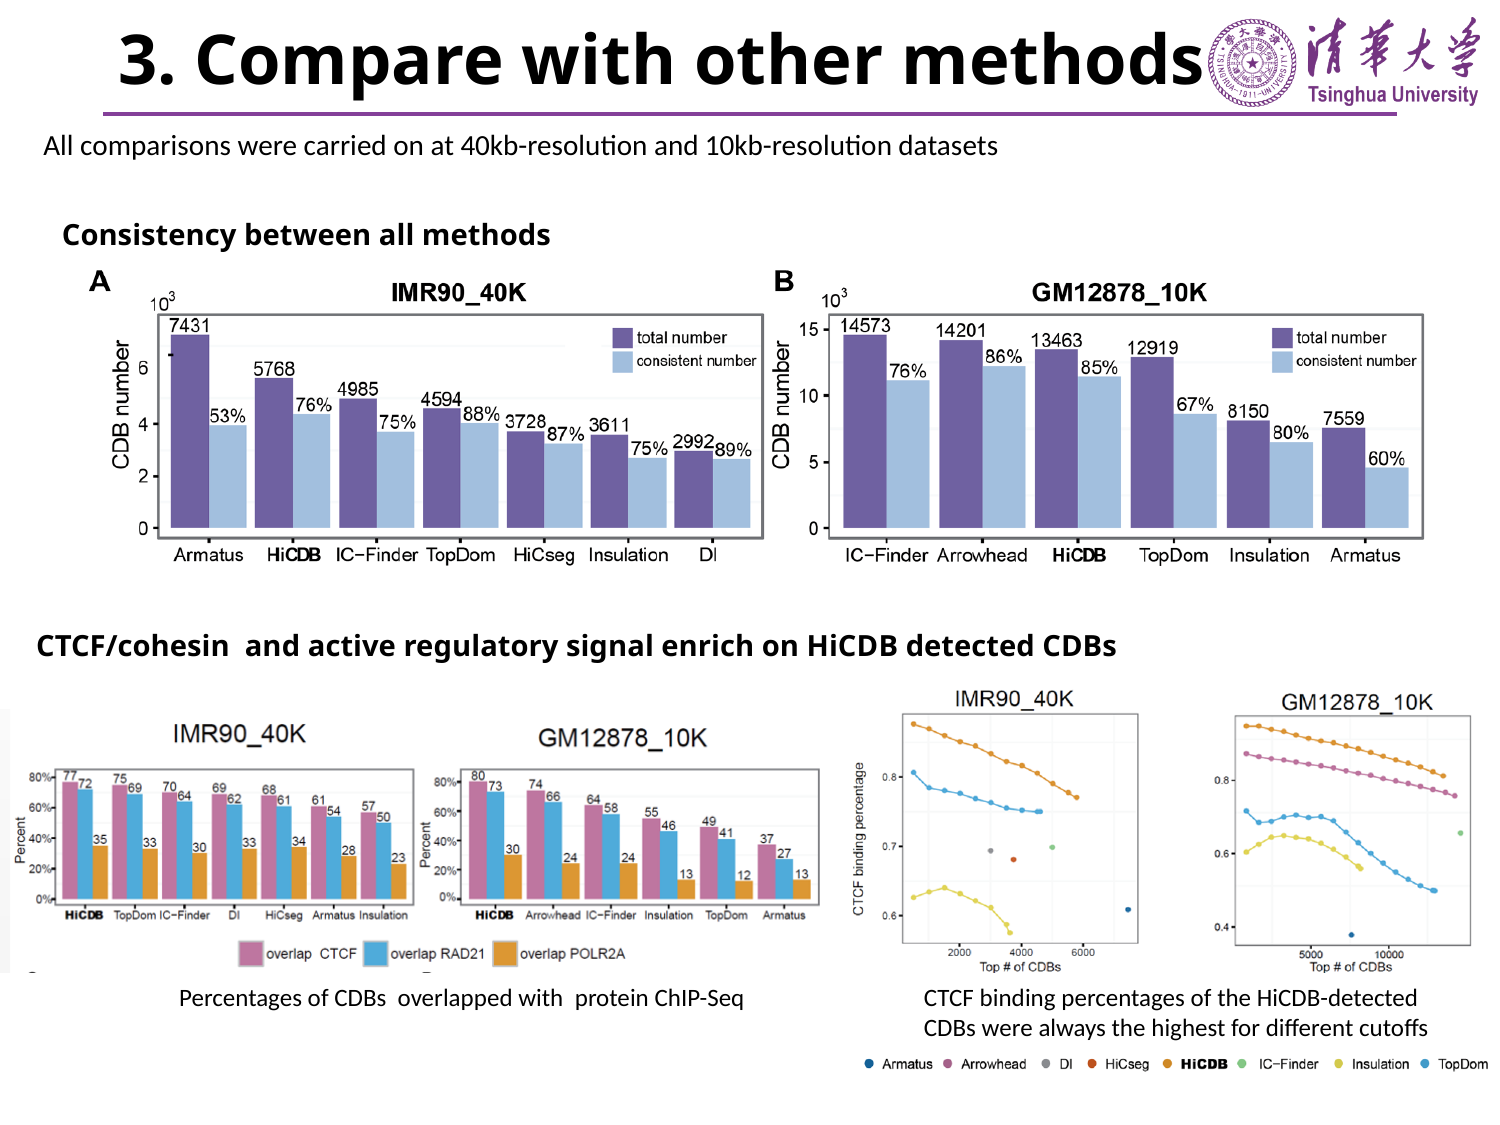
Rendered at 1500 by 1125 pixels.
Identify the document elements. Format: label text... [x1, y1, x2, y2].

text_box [0, 619, 1493, 1078]
title 3. Compare with other methods [103, 6, 1397, 119]
text_box All comparisons were carried on at 40kb-resolution and 10kb-resolution datasets [28, 119, 1219, 170]
picture [1397, 17, 1480, 108]
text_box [46, 209, 1432, 571]
